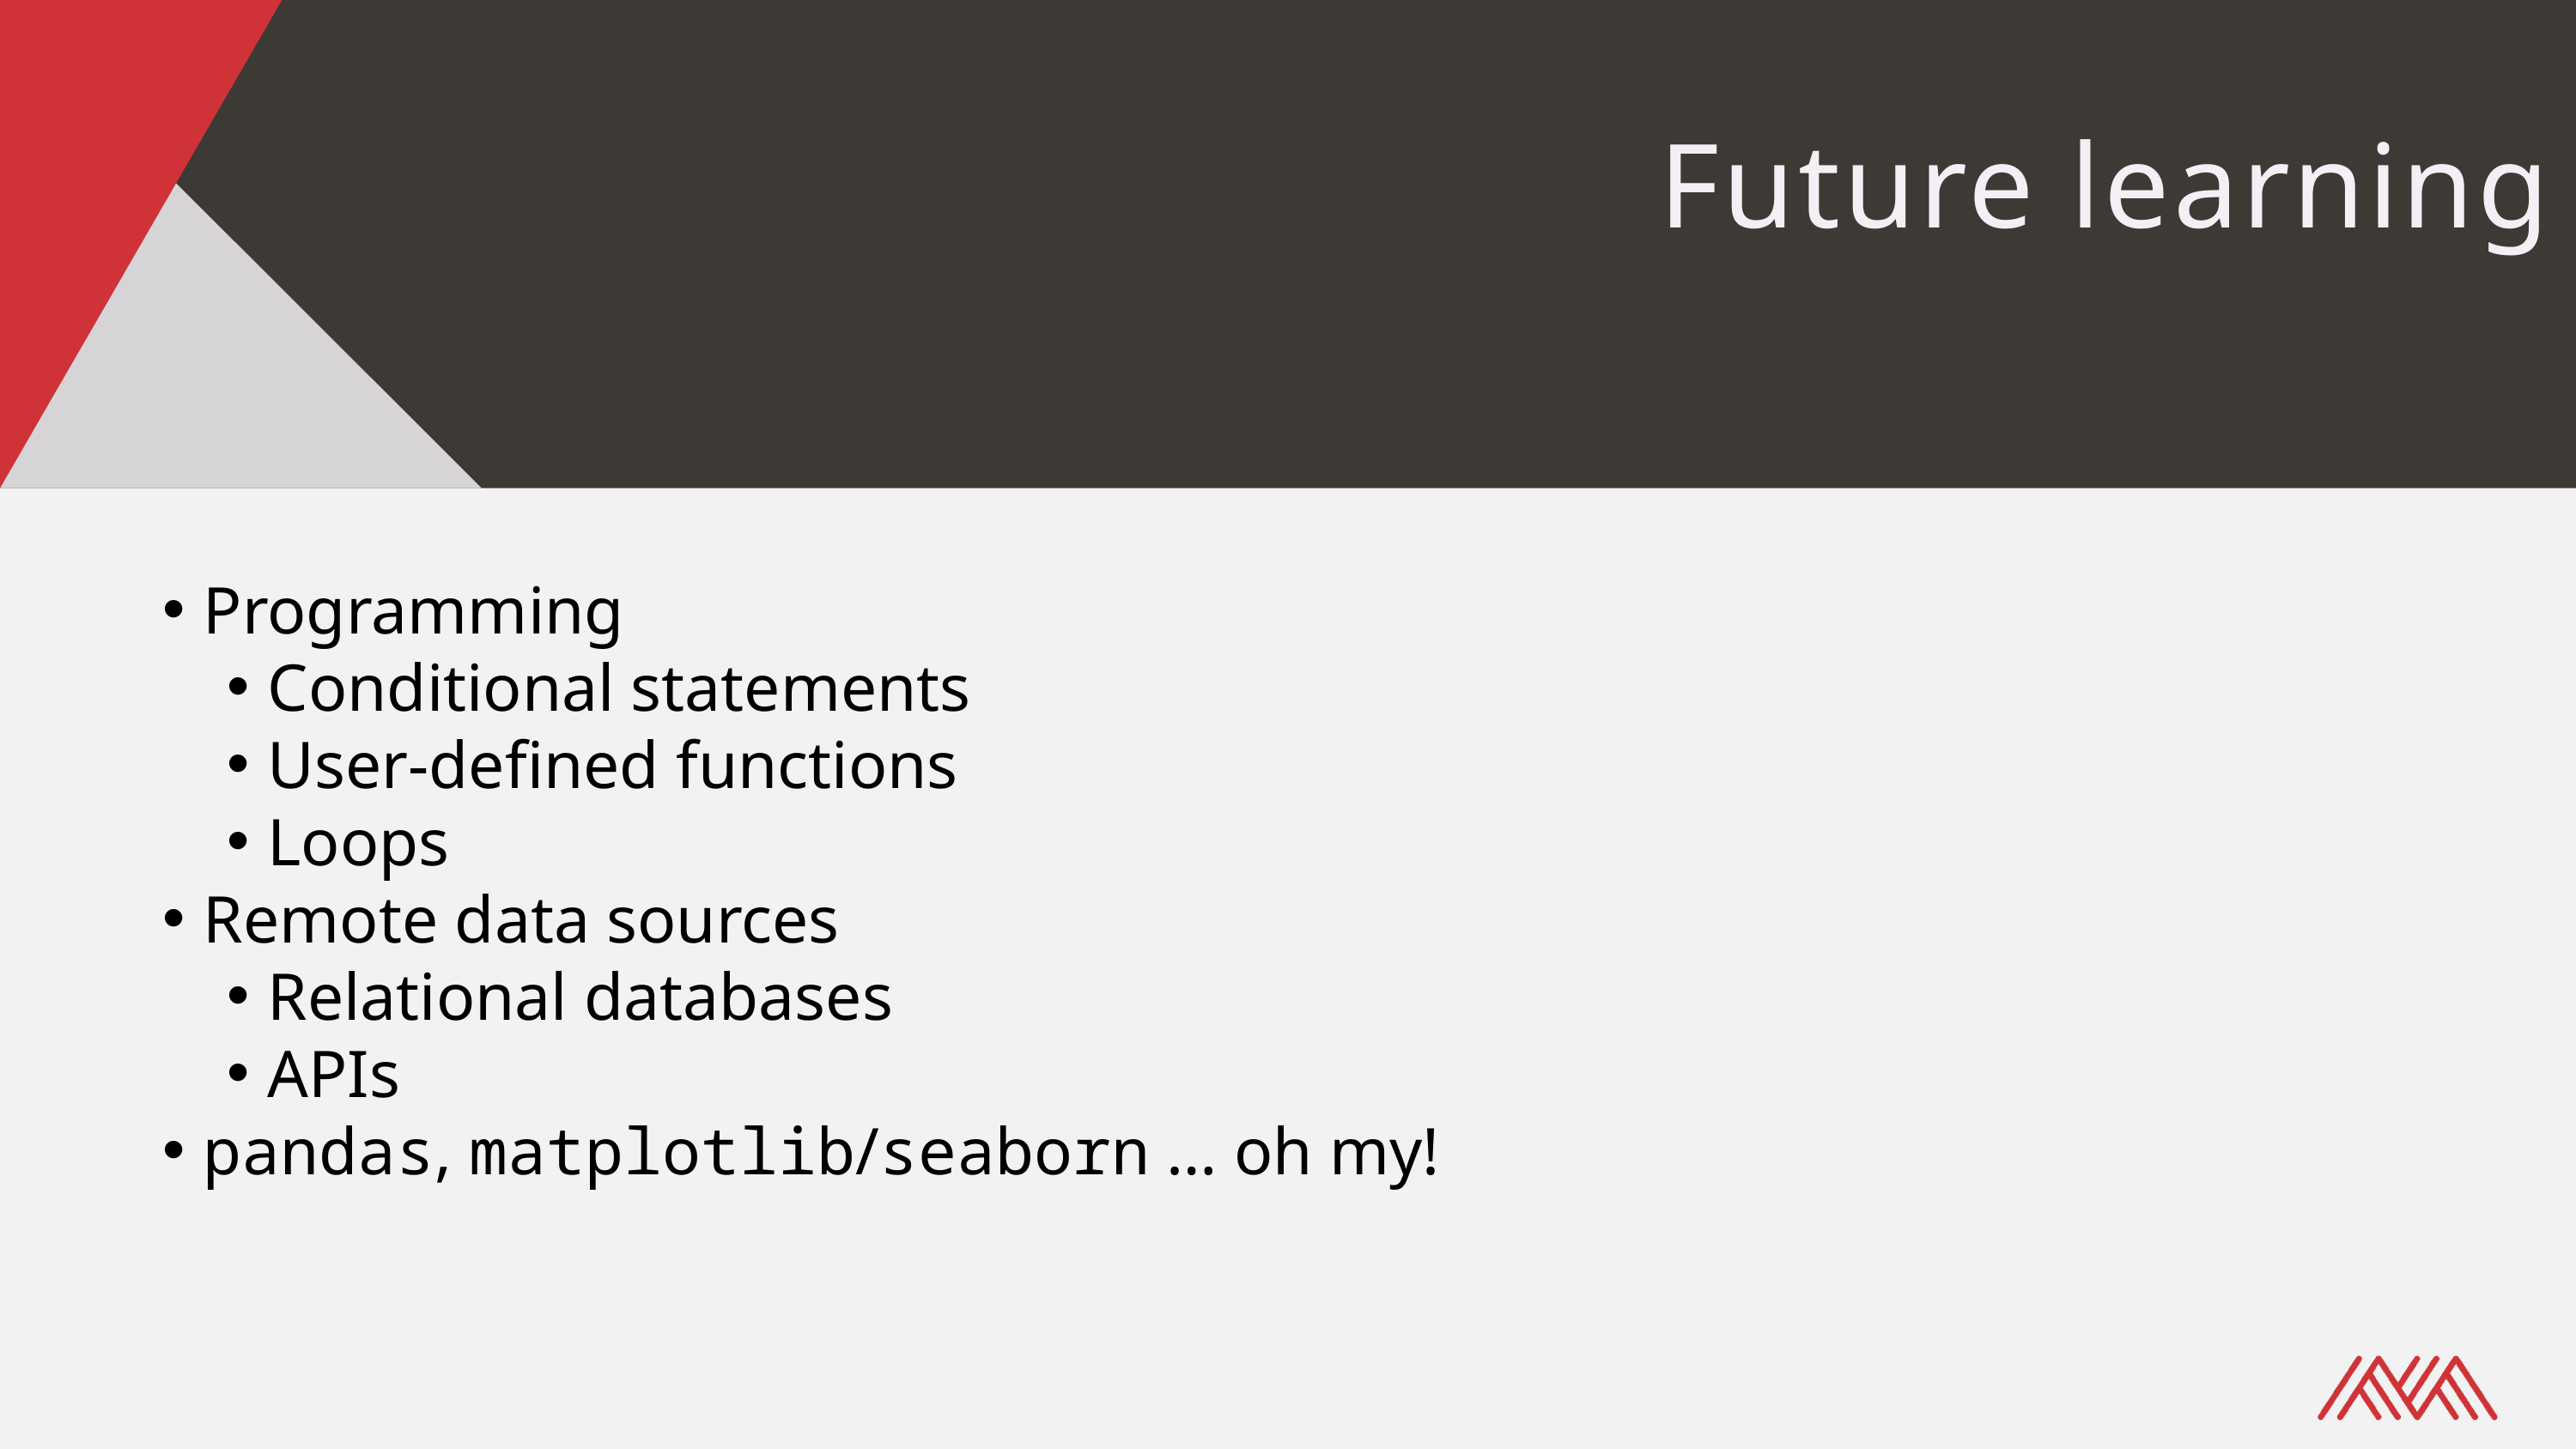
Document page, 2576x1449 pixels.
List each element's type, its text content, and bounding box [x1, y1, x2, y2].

picture [2266, 1304, 2551, 1422]
text_box Programming Conditional statements User-defined functions Loops Remote data sources Relational databases APIs pandas, matplotlib/seaborn … oh my! [149, 563, 2268, 1194]
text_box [0, 0, 298, 488]
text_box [302, 7, 483, 488]
text_box Future learning [848, 88, 2551, 252]
text_box [302, 0, 2576, 488]
